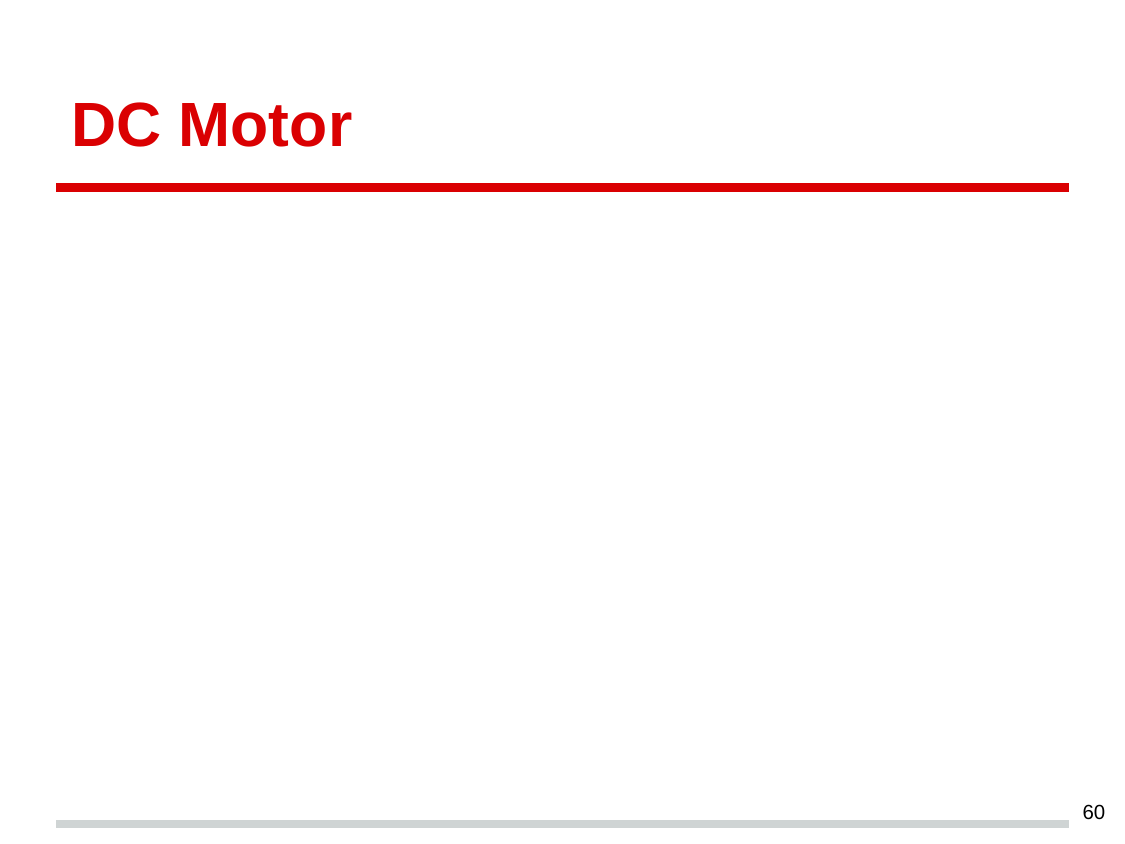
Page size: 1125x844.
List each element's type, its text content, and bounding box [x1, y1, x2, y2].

slide_number 60 [1052, 779, 1121, 844]
title DC Motor [56, 33, 1069, 175]
